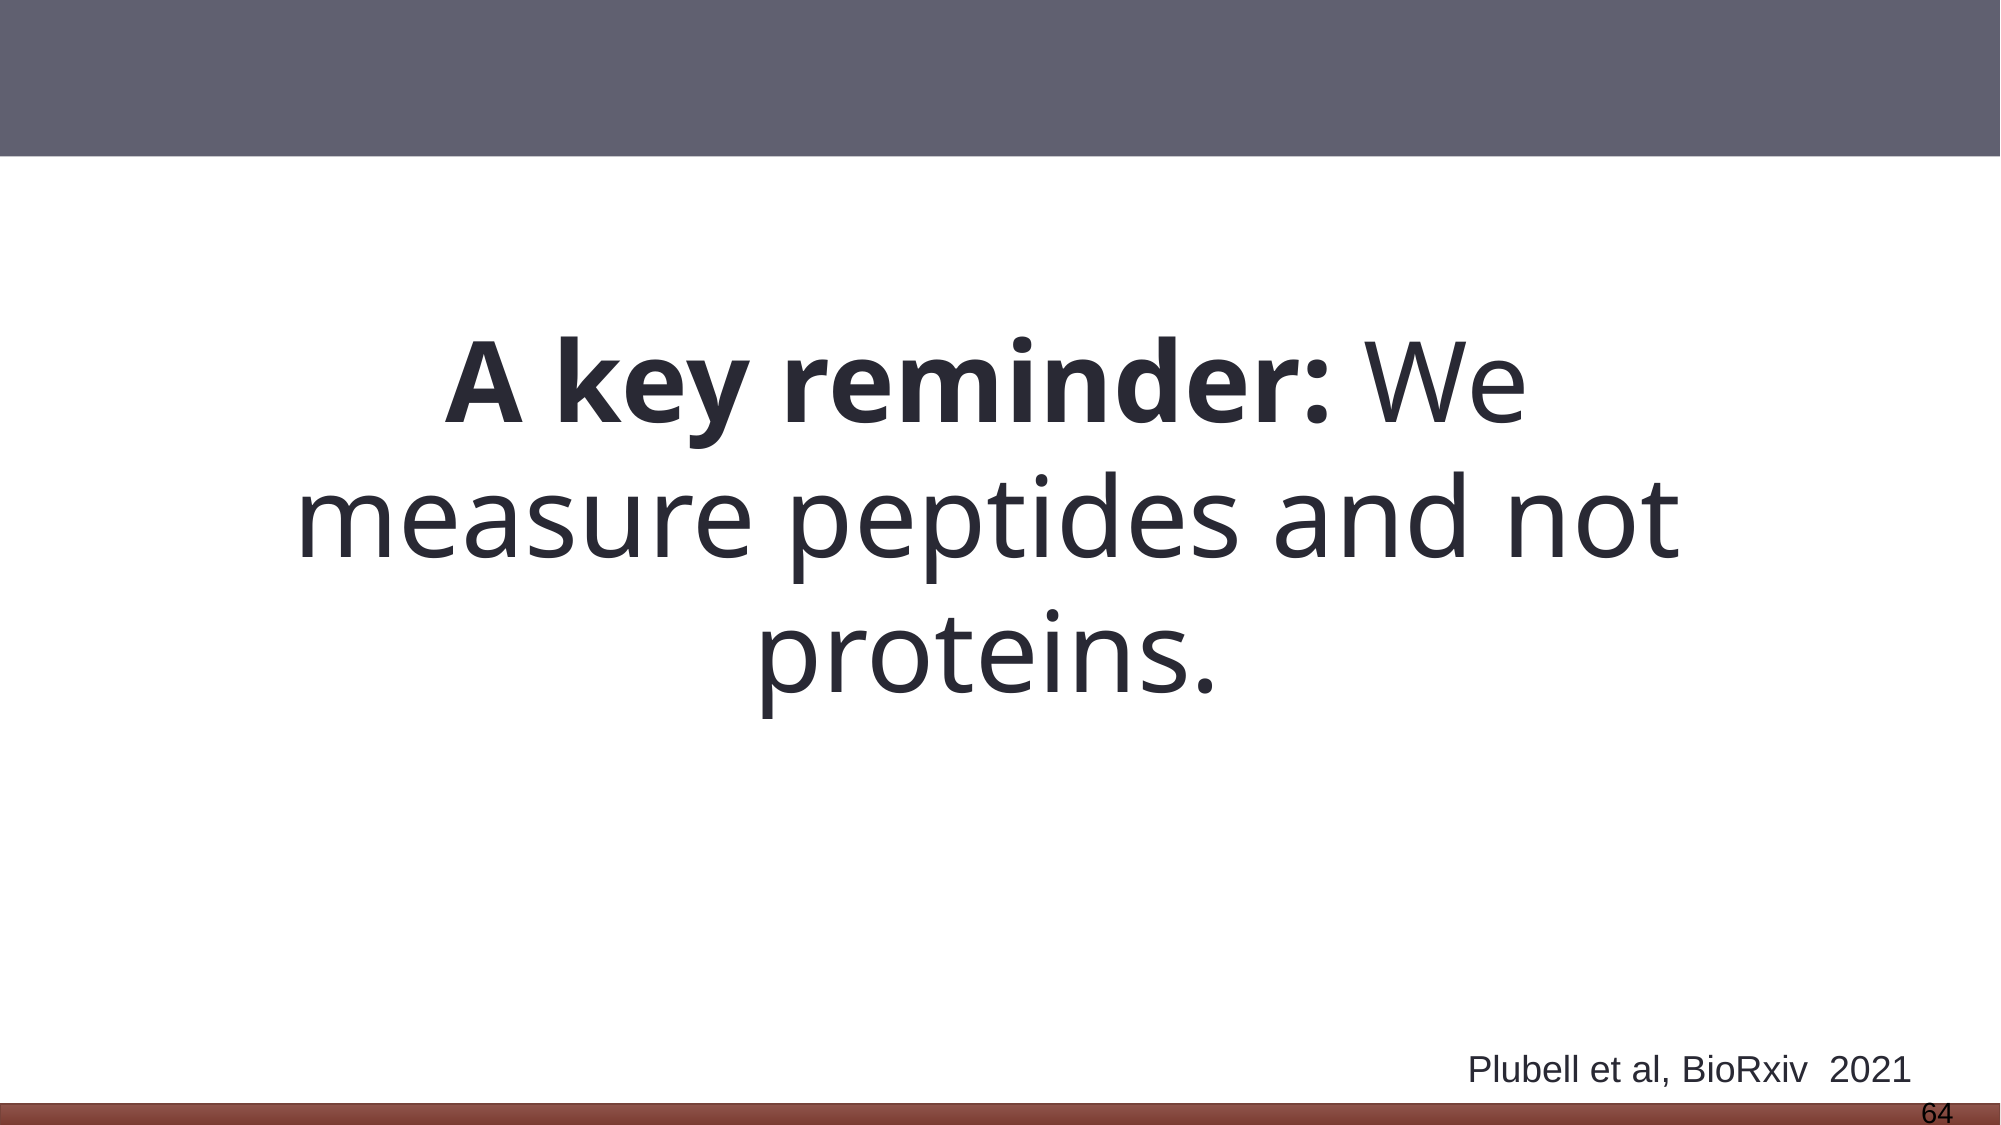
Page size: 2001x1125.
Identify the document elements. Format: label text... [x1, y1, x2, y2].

text_box Plubell et al, BioRxiv 2021 [1452, 1037, 1928, 1098]
slide_number 64 [1800, 1082, 1969, 1125]
title A key reminder: We measure peptides and not proteins. [249, 375, 1725, 650]
